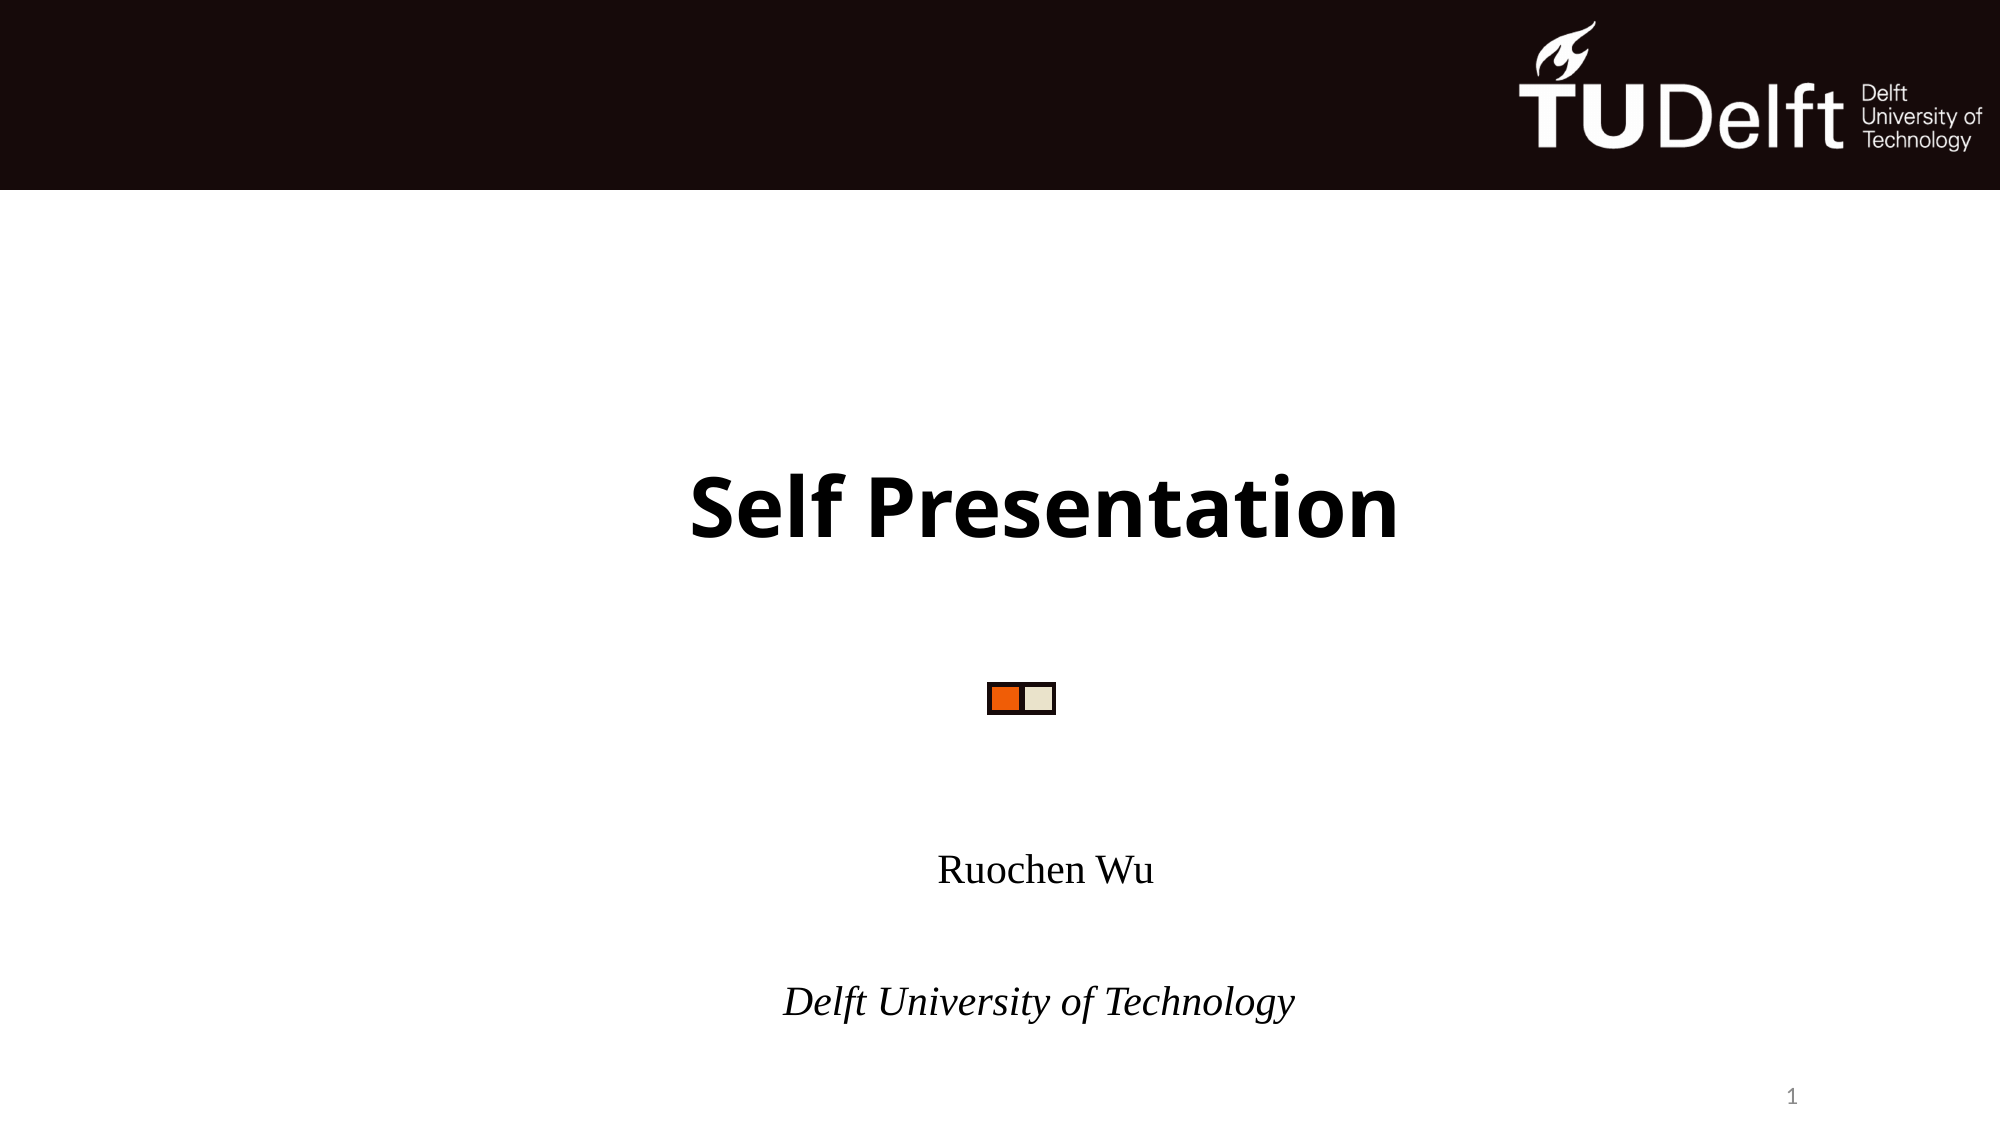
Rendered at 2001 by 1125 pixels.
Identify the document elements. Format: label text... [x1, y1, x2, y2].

text_box Ruochen Wu [587, 834, 1505, 900]
text_box [0, 0, 2000, 192]
text_box Self Presentation [317, 446, 1774, 562]
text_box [989, 684, 1055, 713]
picture [1518, 20, 1983, 152]
slide_number 1 [1363, 1065, 1814, 1125]
text_box Delft University of Technology [557, 966, 1522, 1032]
